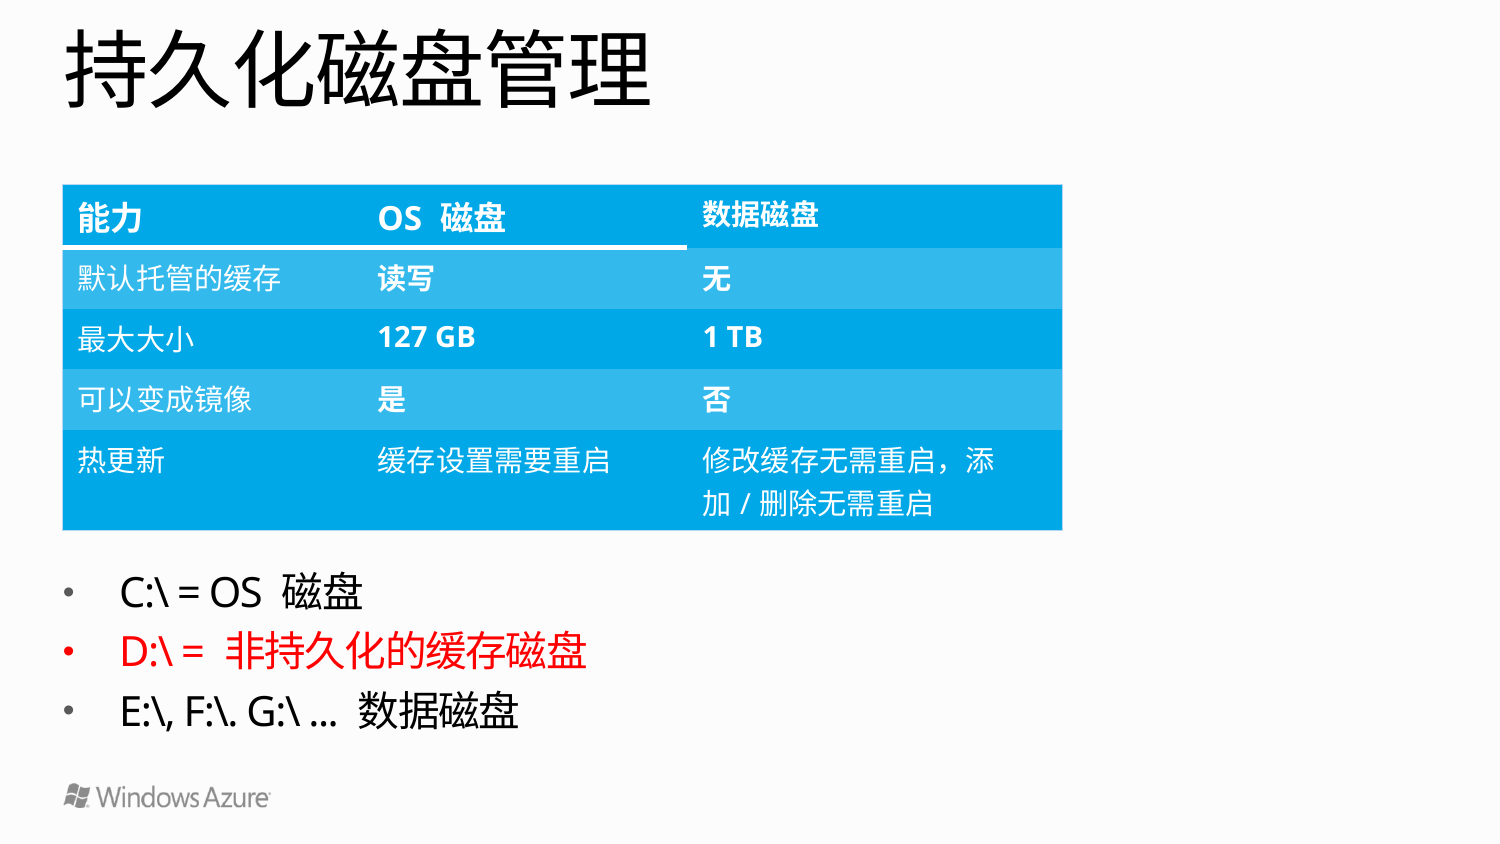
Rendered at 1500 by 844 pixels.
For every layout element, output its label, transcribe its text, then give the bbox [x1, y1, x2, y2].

table_header 数据磁盘 [687, 185, 1062, 248]
table_cell 否 [687, 369, 1062, 430]
list C:\ = OS 磁盘 D:\ = 非持久化的缓存磁盘 E:\, F:\. G:\ ... 数据磁盘 [62, 571, 1435, 738]
table_cell 修改缓存无需重启，添加/删除无需重启 [687, 430, 1062, 530]
table_header OS 磁盘 [362, 185, 687, 245]
table_header 能力 [63, 185, 362, 245]
table_cell 读写 [362, 250, 687, 309]
table_cell 热更新 [63, 430, 362, 530]
table_cell 可以变成镜像 [63, 369, 362, 430]
table_cell 是 [362, 369, 687, 430]
table_cell 最大大小 [63, 309, 362, 369]
title 持久化磁盘管理 [63, 28, 1436, 122]
table_cell 缓存设置需要重启 [362, 430, 687, 530]
table_cell 1 TB [687, 309, 1062, 369]
table_cell 127 GB [362, 309, 687, 369]
table_cell 默认托管的缓存 [63, 250, 362, 309]
table_cell 无 [687, 248, 1062, 309]
